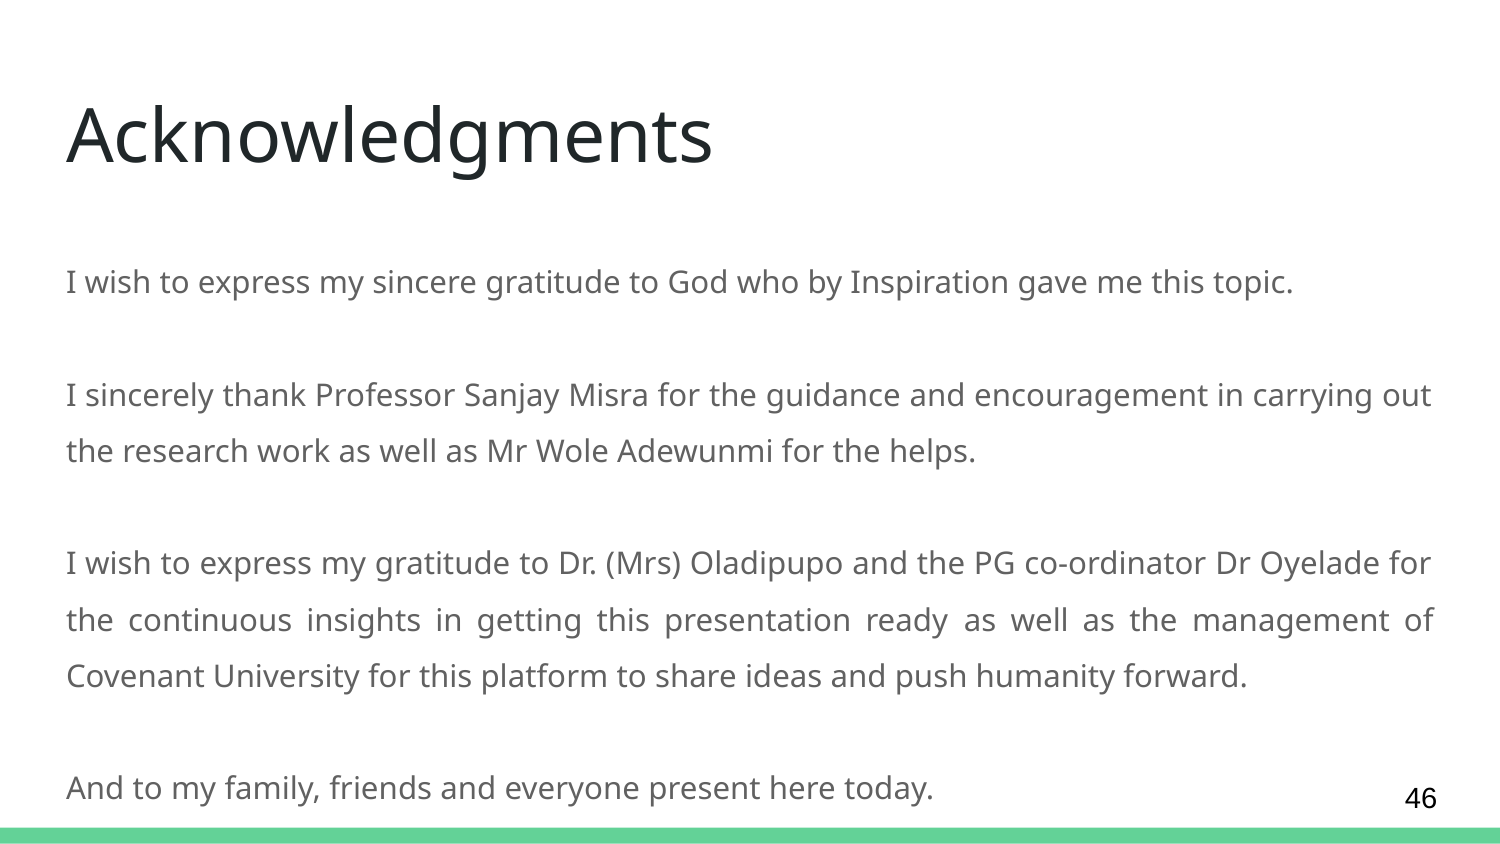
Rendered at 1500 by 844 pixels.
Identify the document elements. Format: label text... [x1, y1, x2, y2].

list I wish to express my sincere gratitude to God who by Inspiration gave me this topic. I sincerely thank Professor Sanjay Misra for the guidance and encouragement in carrying out the research work as well as Mr Wole Adewunmi for the helps. I wish to express my gratitude to Dr. (Mrs) Oladipupo and the PG co-ordinator Dr Oyelade for the continuous insights in getting this presentation ready as well as the management of Covenant University for this platform to share ideas and push humanity forward. And to my family, friends and everyone present here today. [51, 229, 1449, 750]
title Acknowledgments [51, 72, 1449, 167]
slide_number 46 [1389, 764, 1480, 830]
